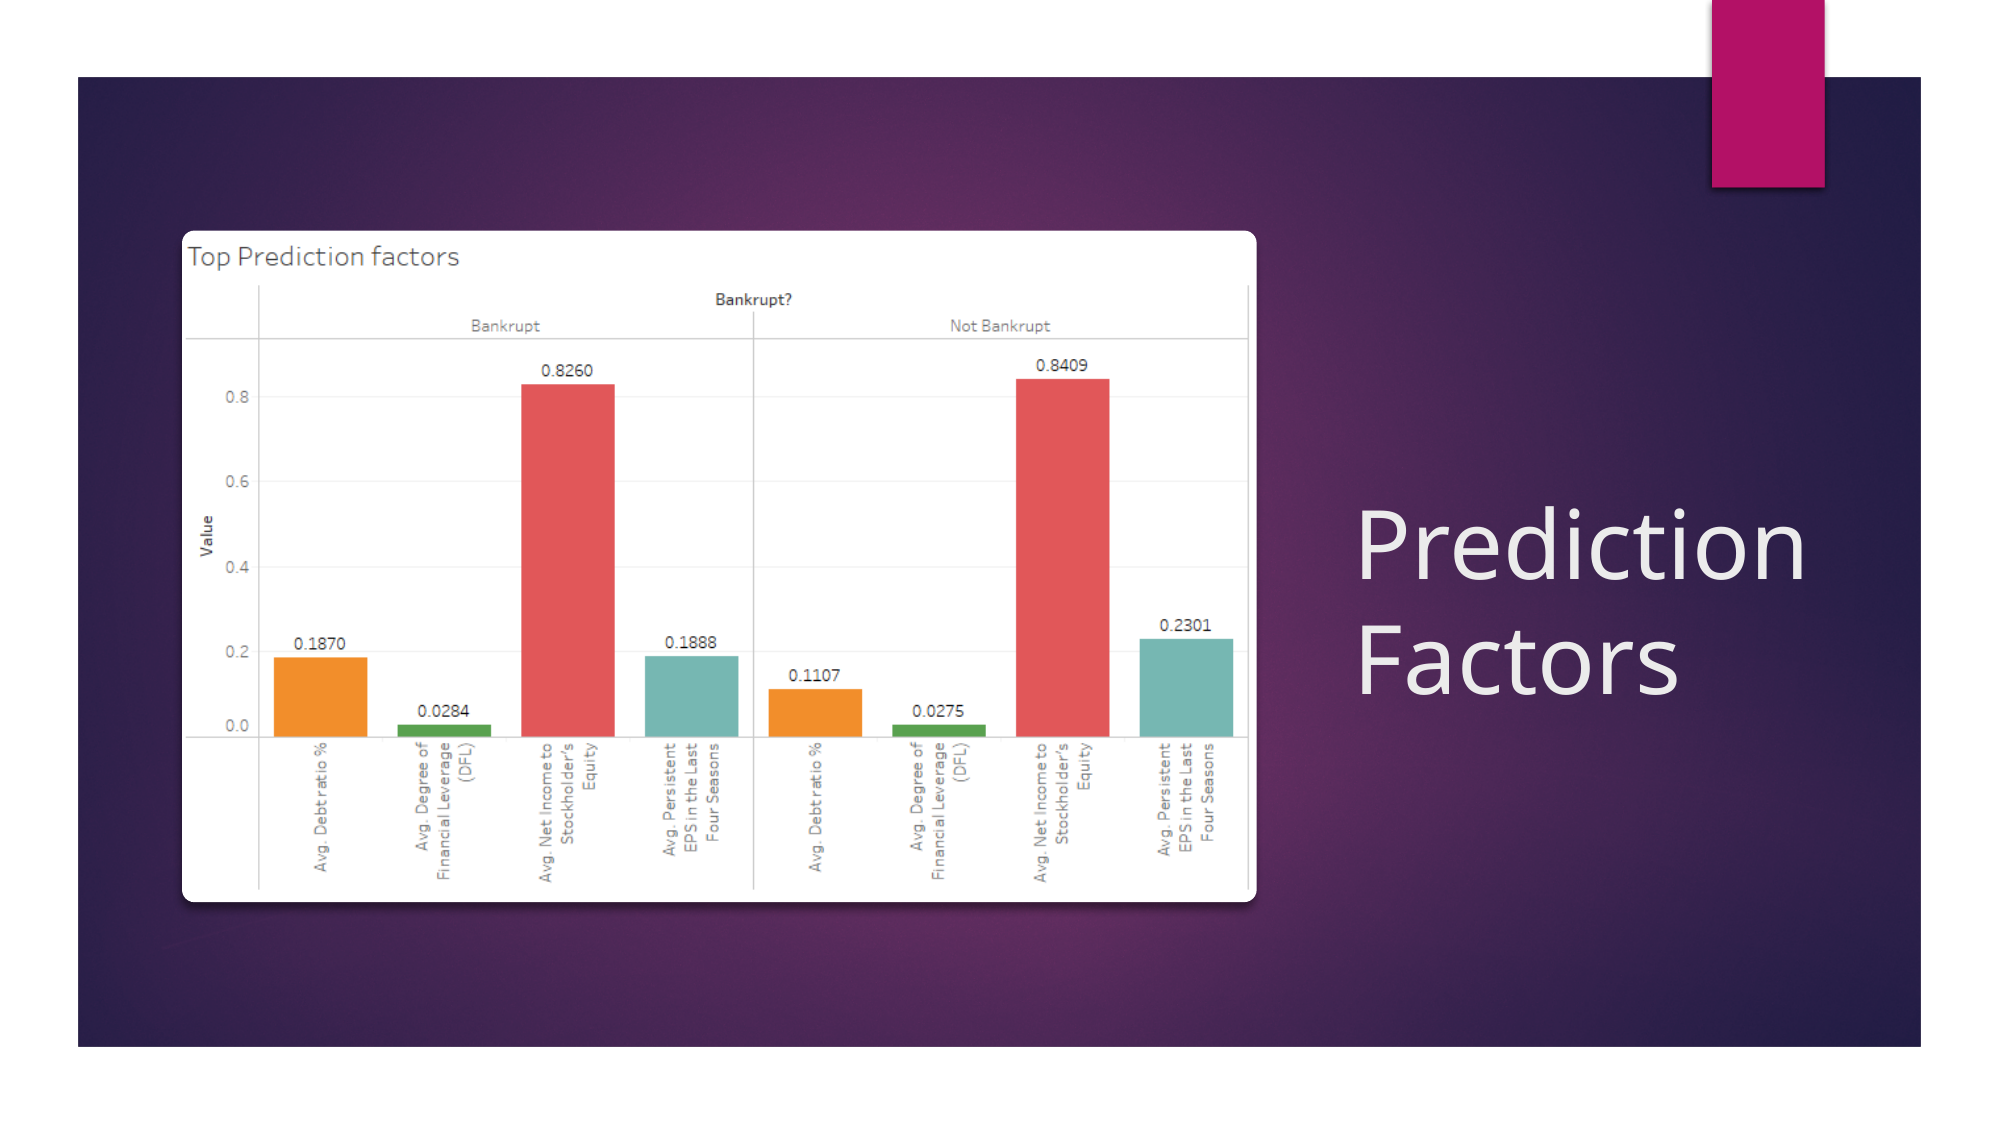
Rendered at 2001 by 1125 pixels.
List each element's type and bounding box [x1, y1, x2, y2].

list [181, 230, 1257, 903]
text_box [0, 0, 2000, 1125]
